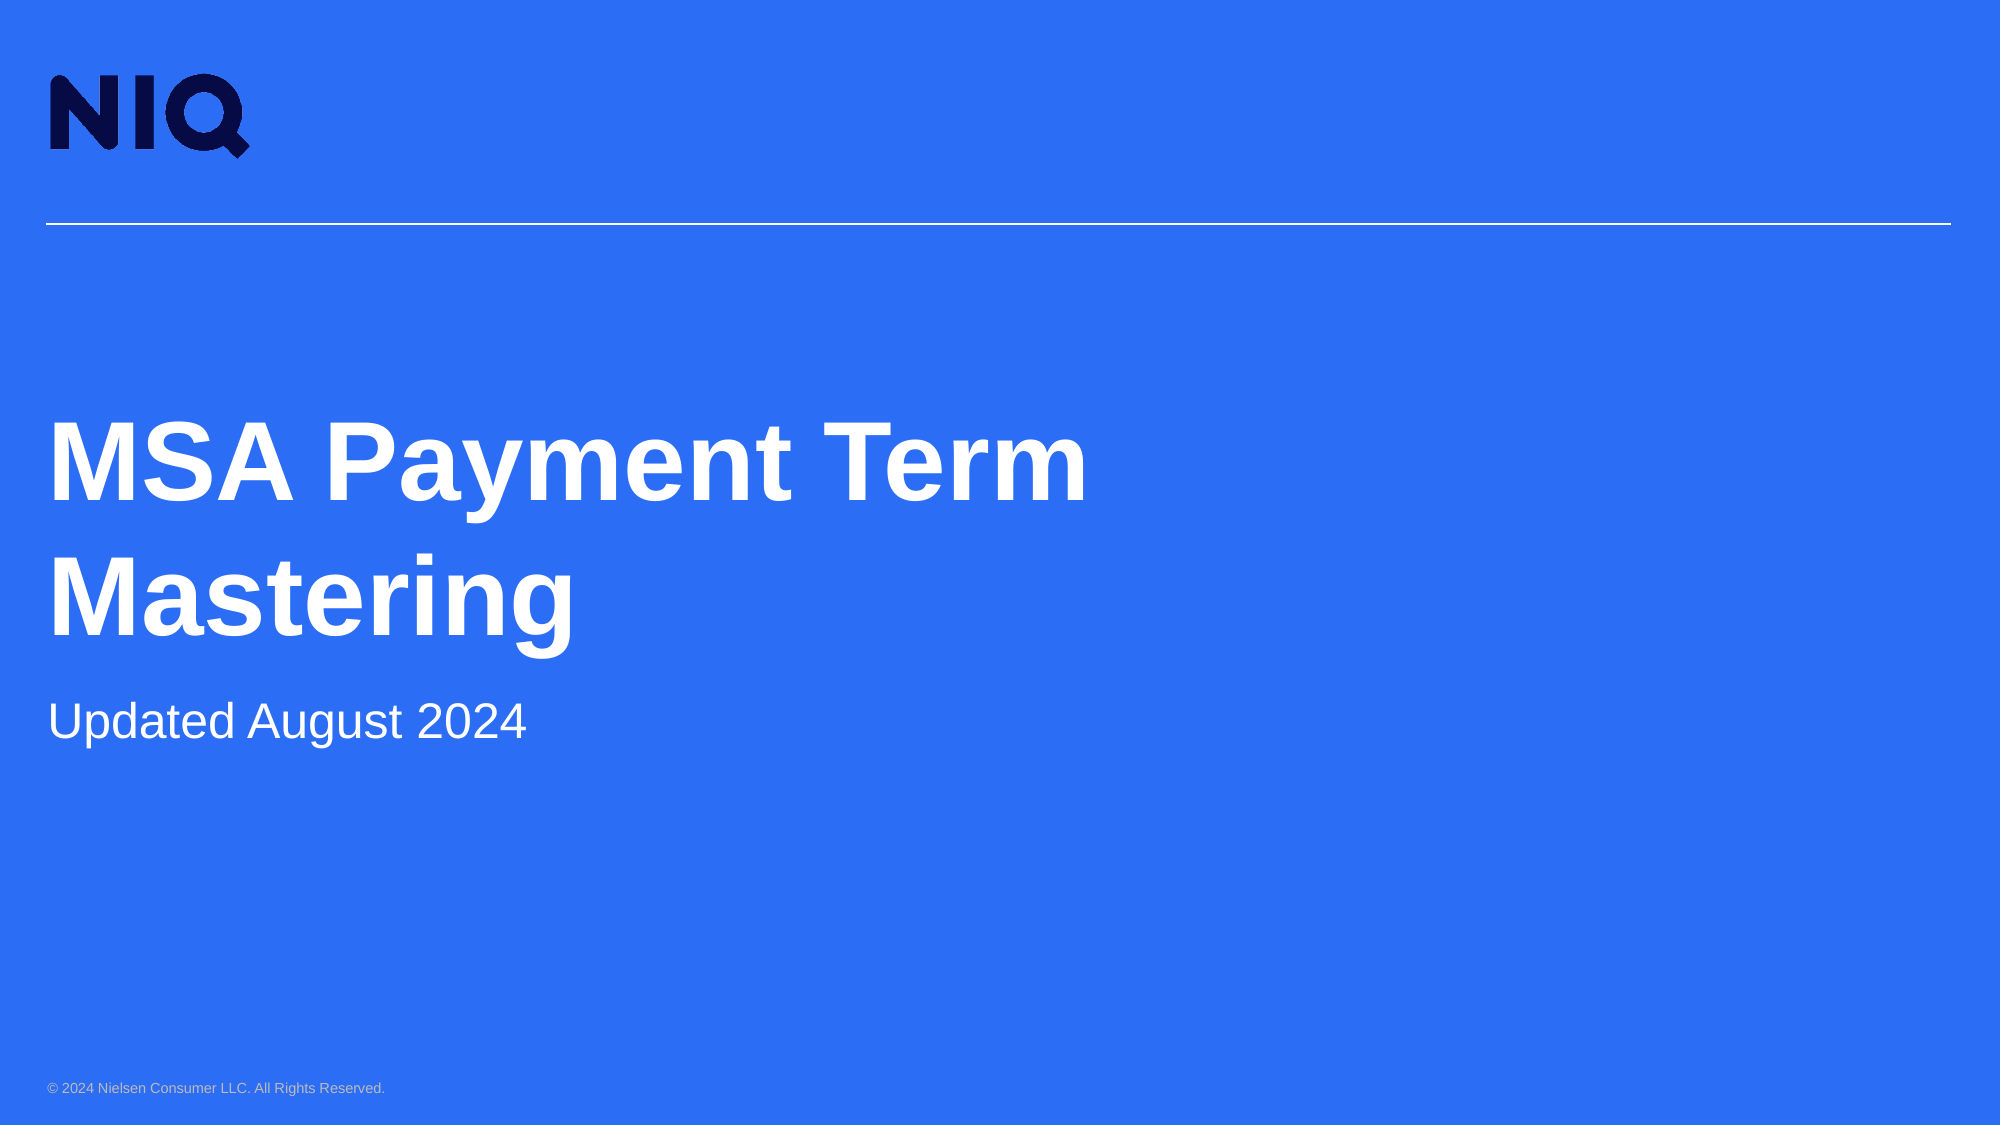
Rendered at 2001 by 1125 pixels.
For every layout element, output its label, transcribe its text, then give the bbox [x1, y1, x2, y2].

picture [50, 73, 250, 159]
title MSA Payment Term Mastering [47, 274, 1465, 666]
subtitle Updated August 2024 [47, 680, 1465, 819]
